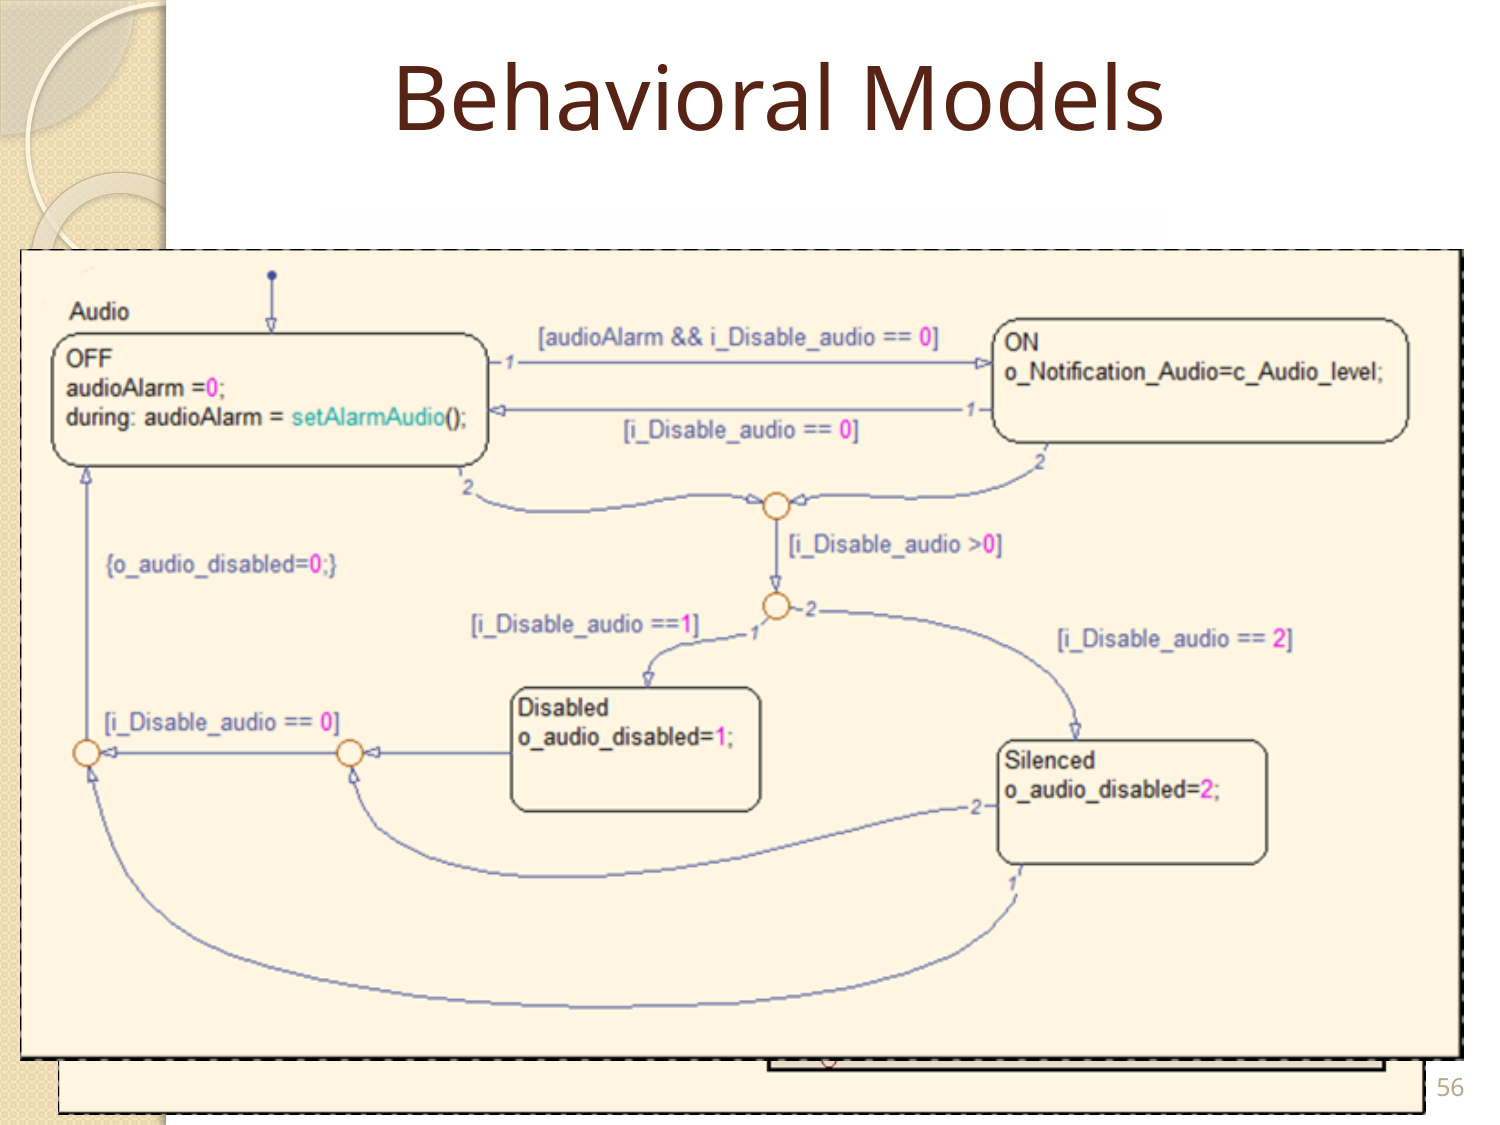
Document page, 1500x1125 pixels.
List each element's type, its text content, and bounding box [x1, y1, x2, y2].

title Behavioral Models [58, 24, 1500, 165]
picture [19, 208, 1465, 1115]
slide_number 56 [1432, 1034, 1488, 1113]
